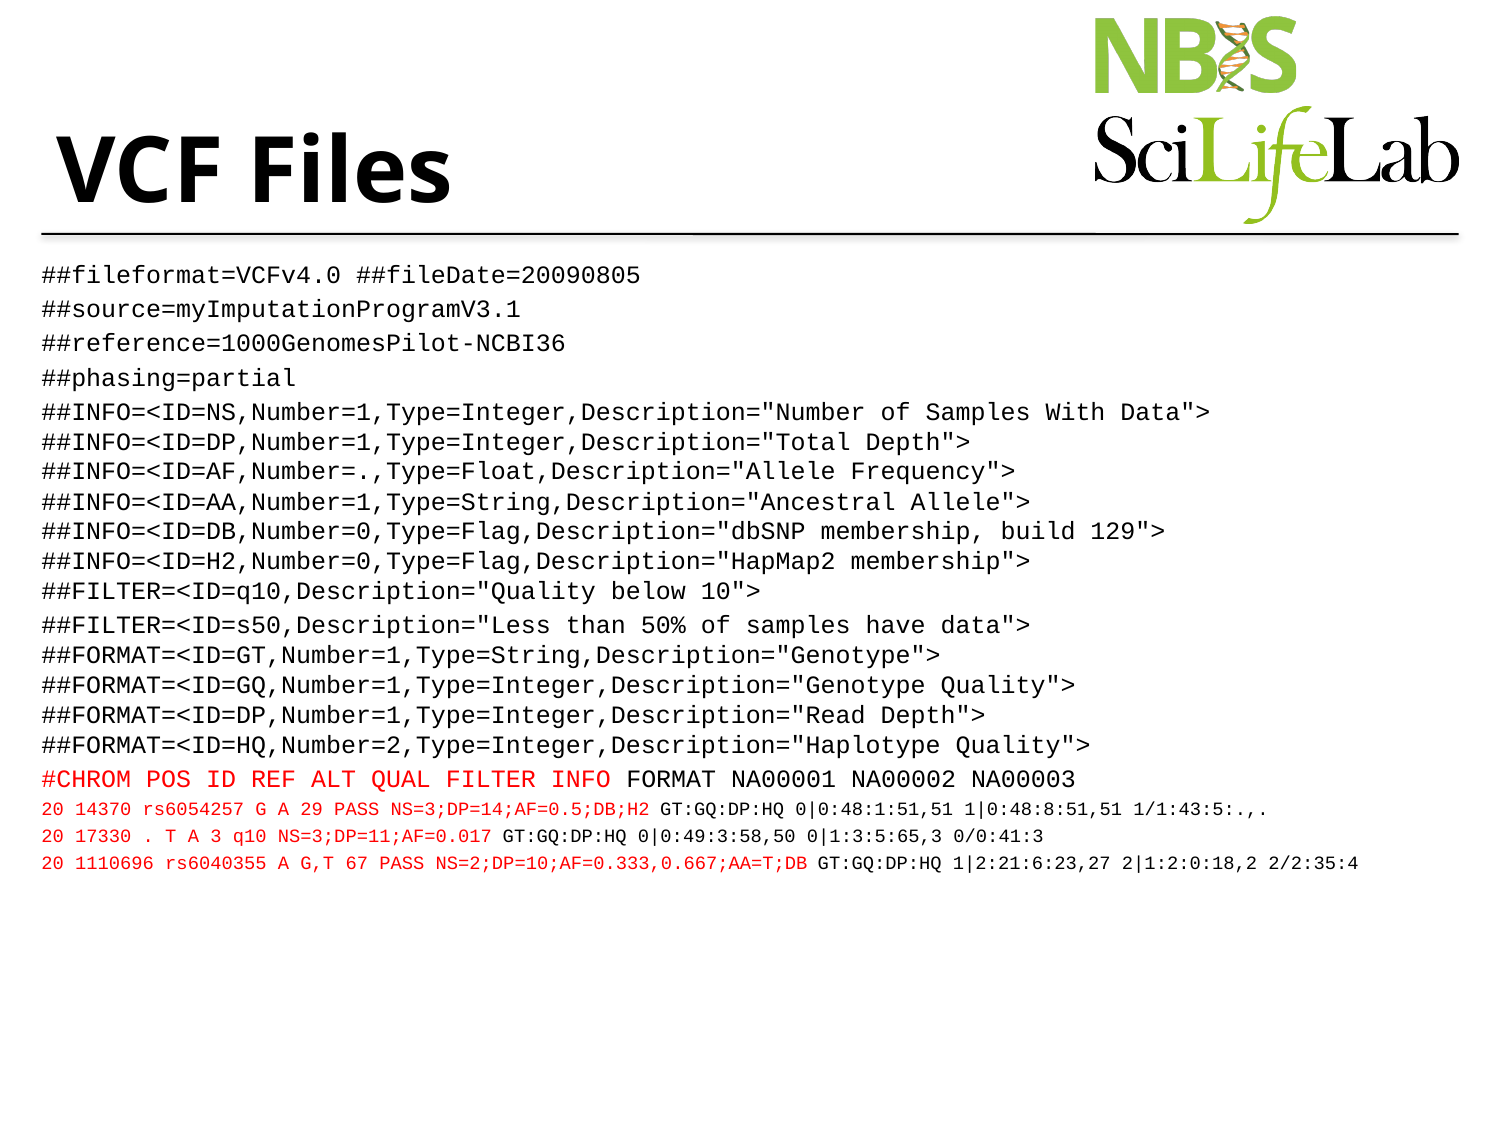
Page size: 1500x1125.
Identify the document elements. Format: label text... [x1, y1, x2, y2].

list ##fileformat=VCFv4.0 ##fileDate=20090805 ##source=myImputationProgramV3.1 ##reference=1000GenomesPilot-NCBI36 ##phasing=partial ##INFO=<ID=NS,Number=1,Type=Integer,Description="Number of Samples With Data"> ##INFO=<ID=DP,Number=1,Type=Integer,Description="Total Depth"> ##INFO=<ID=AF,Number=.,Type=Float,Description="Allele Frequency"> ##INFO=<ID=AA,Number=1,Type=String,Description="Ancestral Allele"> ##INFO=<ID=DB,Number=0,Type=Flag,Description="dbSNP membership, build 129"> ##INFO=<ID=H2,Number=0,Type=Flag,Description="HapMap2 membership"> ##FILTER=<ID=q10,Description="Quality below 10"> ##FILTER=<ID=s50,Description="Less than 50% of samples have data"> ##FORMAT=<ID=GT,Number=1,Type=String,Description="Genotype"> ##FORMAT=<ID=GQ,Number=1,Type=Integer,Description="Genotype Quality"> ##FORMAT=<ID=DP,Number=1,Type=Integer,Description="Read Depth"> ##FORMAT=<ID=HQ,Number=2,Type=Integer,Description="Haplotype Quality"> #CHROM POS ID REF ALT QUAL FILTER INFO FORMAT NA00001 NA00002 NA00003 20 14370 rs6054257 G A 29 PASS NS=3;DP=14;AF=0.5;DB;H2 GT:GQ:DP:HQ 0|0:48:1:51,51 1|0:48:8:51,51 1/1:43:5:.,. 20 17330 . T A 3 q10 NS=3;DP=11;AF=0.017 GT:GQ:DP:HQ 0|0:49:3:58,50 0|1:3:5:65,3 0/0:41:3 20 1110696 rs6040355 A G,T 67 PASS NS=2;DP=10;AF=0.333,0.667;AA=T;DB GT:GQ:DP:HQ 1|2:21:6:23,27 2|1:2:0:18,2 2/2:35:4 [41, 258, 1500, 1018]
picture [1095, 106, 1459, 224]
title VCF Files [41, 103, 1066, 226]
